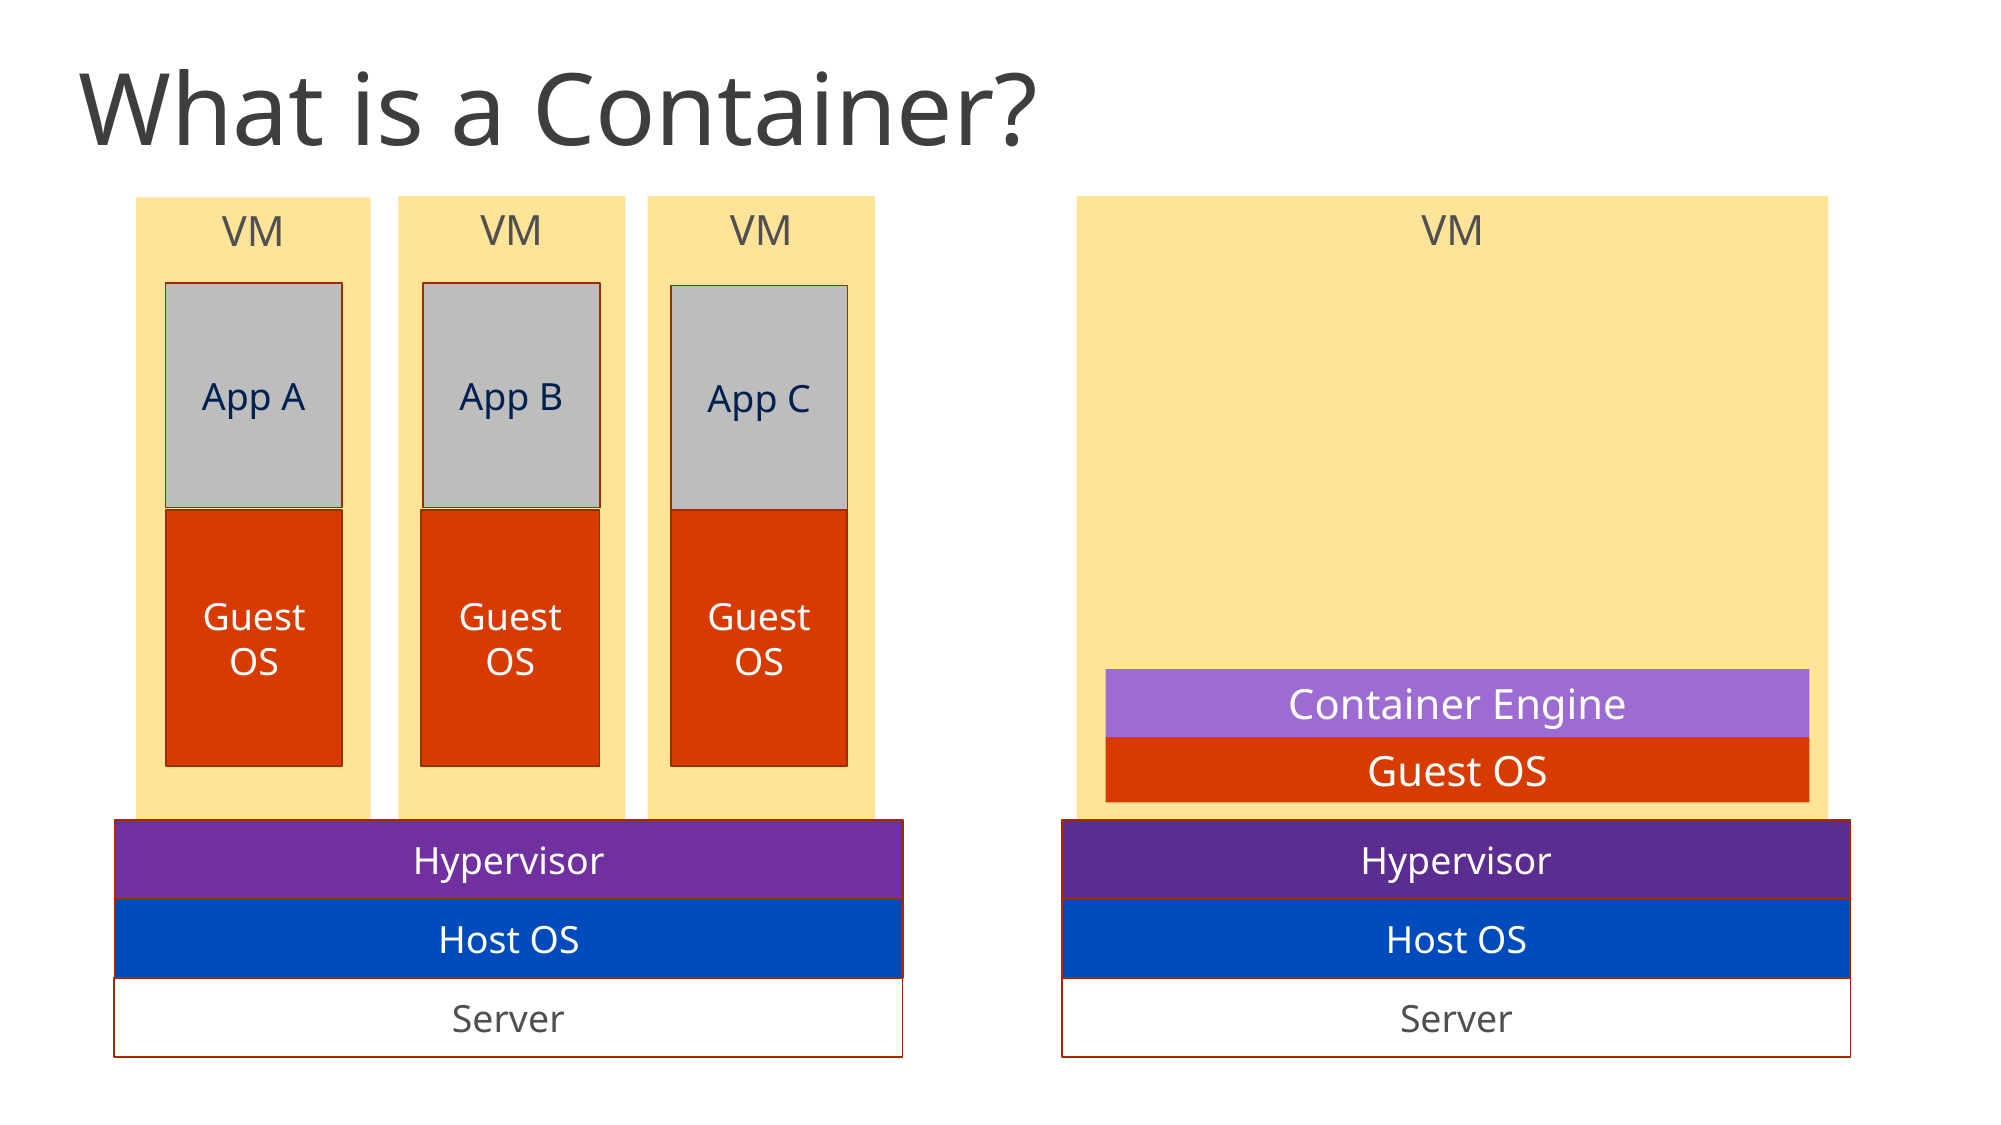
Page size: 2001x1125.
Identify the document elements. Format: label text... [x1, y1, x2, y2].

text_box Container Engine [1105, 668, 1810, 738]
text_box App B [422, 282, 601, 508]
text_box Hypervisor [114, 819, 904, 900]
text_box VM [397, 195, 626, 819]
text_box Guest OS [165, 509, 343, 767]
text_box Server [113, 977, 903, 1058]
text_box Hypervisor [1061, 819, 1851, 900]
text_box What is a Container? [78, 59, 1617, 168]
text_box App C [670, 285, 848, 511]
text_box Server [1061, 979, 1851, 1058]
text_box Guest OS [1105, 738, 1810, 803]
text_box VM [647, 195, 876, 819]
text_box Host OS [1061, 900, 1851, 979]
text_box Guest OS [420, 509, 600, 767]
text_box VM [1076, 195, 1829, 819]
text_box App A [165, 282, 343, 508]
text_box Guest OS [670, 511, 848, 767]
text_box Host OS [114, 900, 904, 979]
text_box VM [135, 196, 371, 819]
